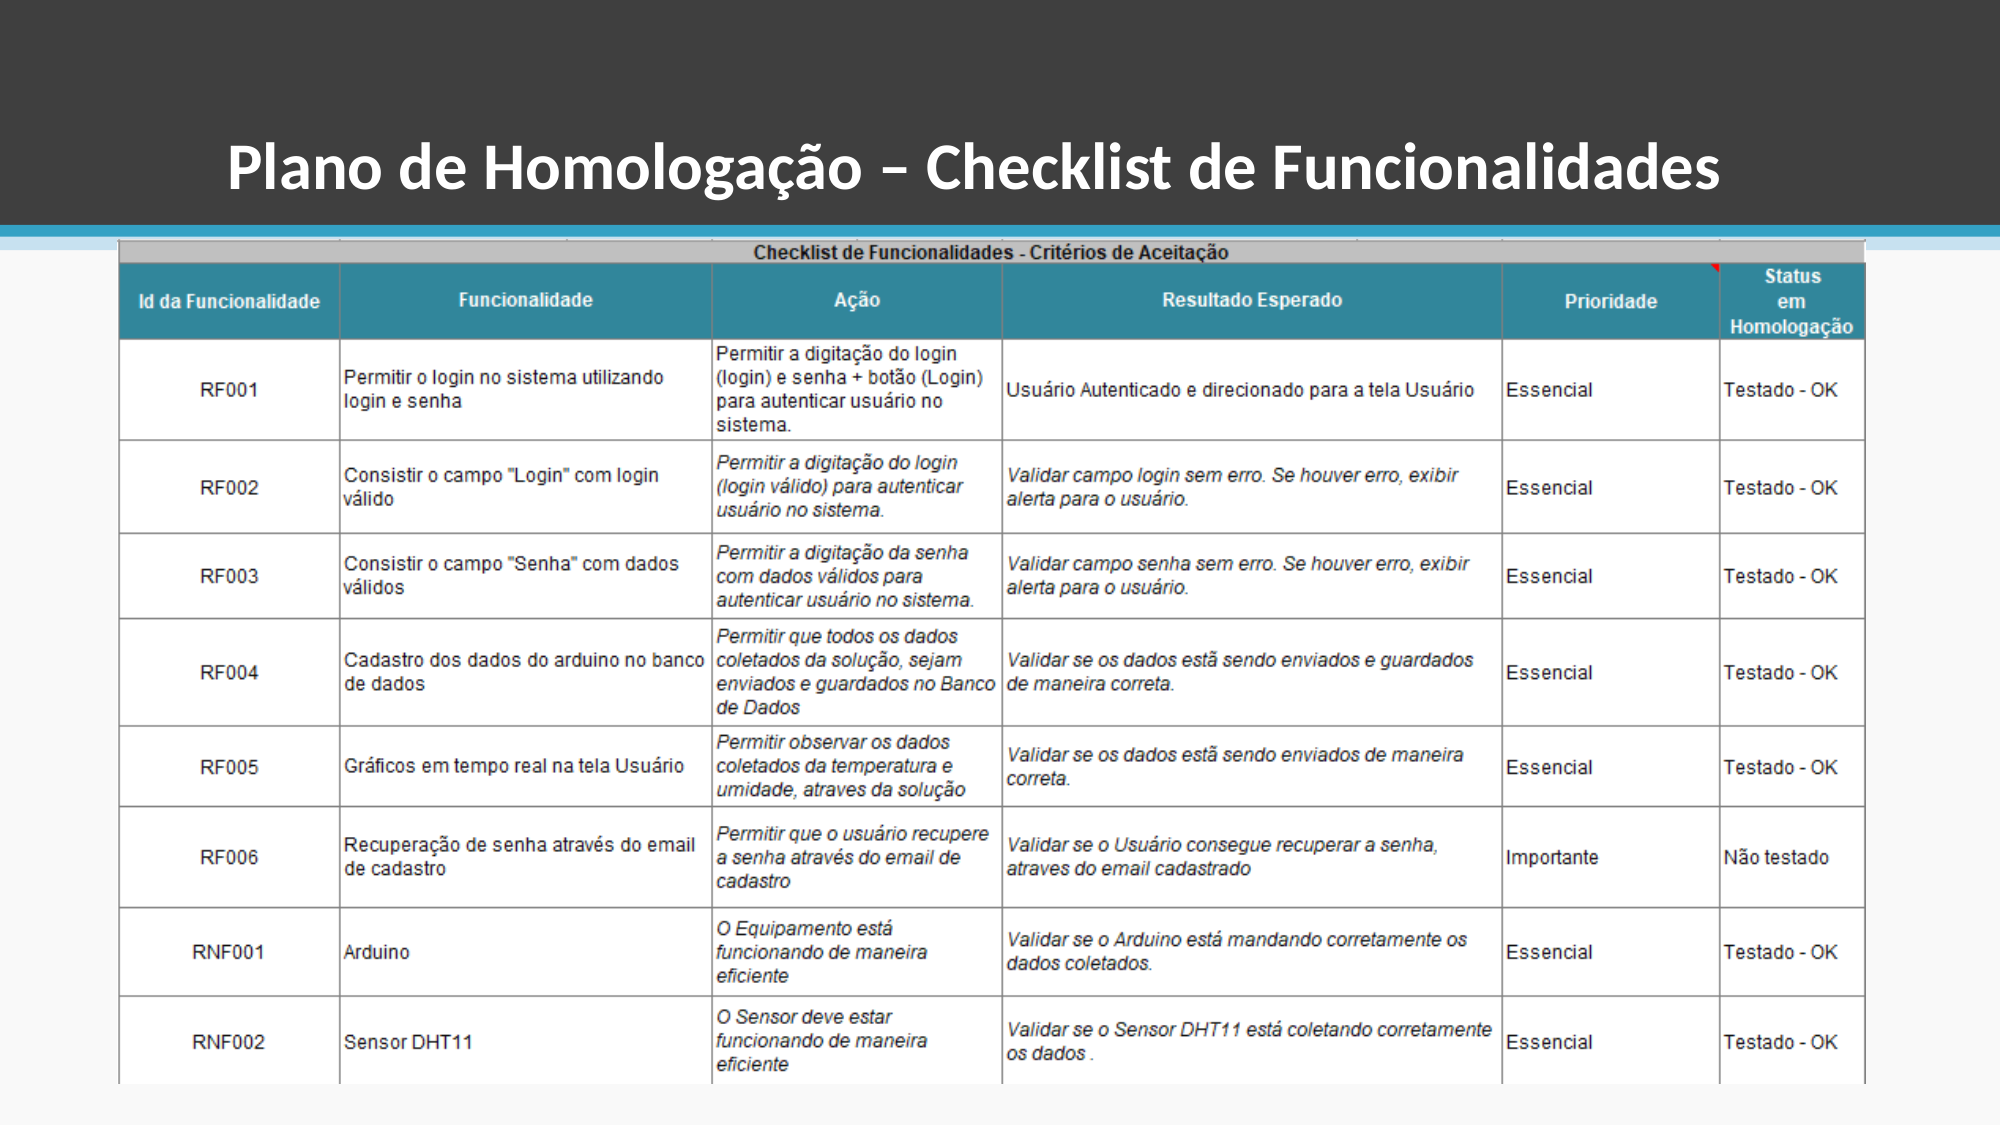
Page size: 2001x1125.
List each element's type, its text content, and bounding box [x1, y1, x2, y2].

title Plano de Homologação – Checklist de Funcionalidades [212, 41, 1788, 212]
picture [117, 239, 1866, 1084]
